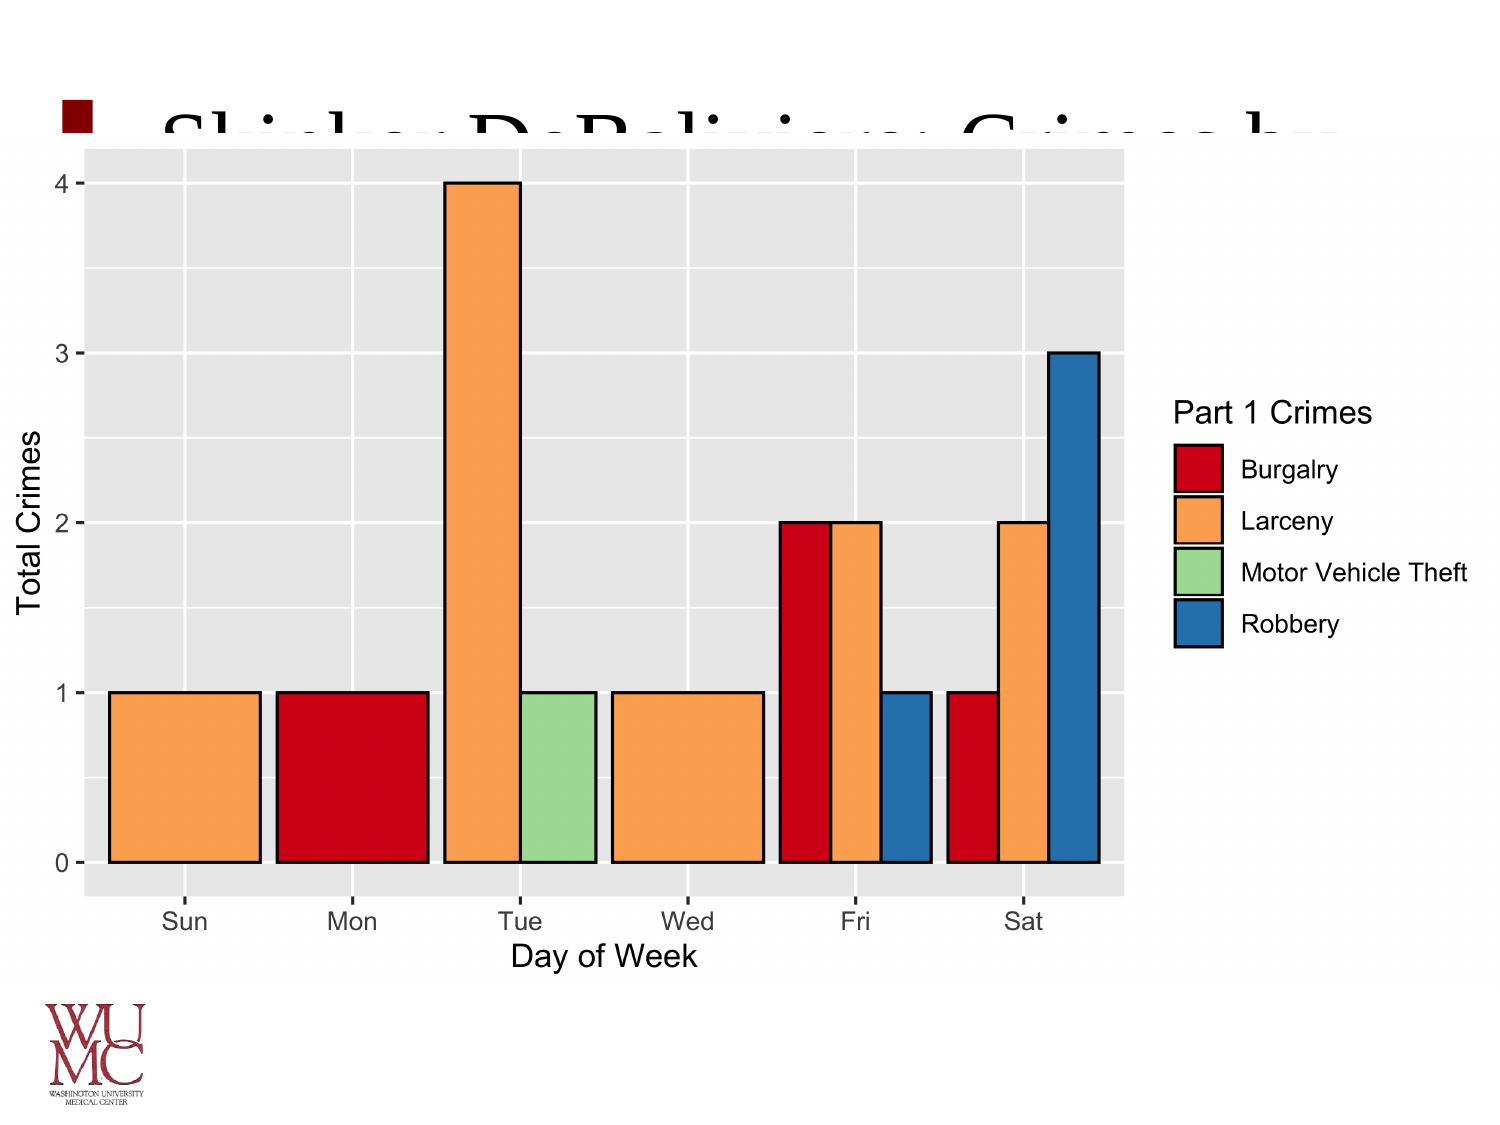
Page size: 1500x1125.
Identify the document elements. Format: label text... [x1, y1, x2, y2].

title Skinker DeBaliviere: Crimes by Day & Category [112, 99, 1388, 131]
picture [41, 996, 156, 1113]
picture [0, 133, 1500, 990]
